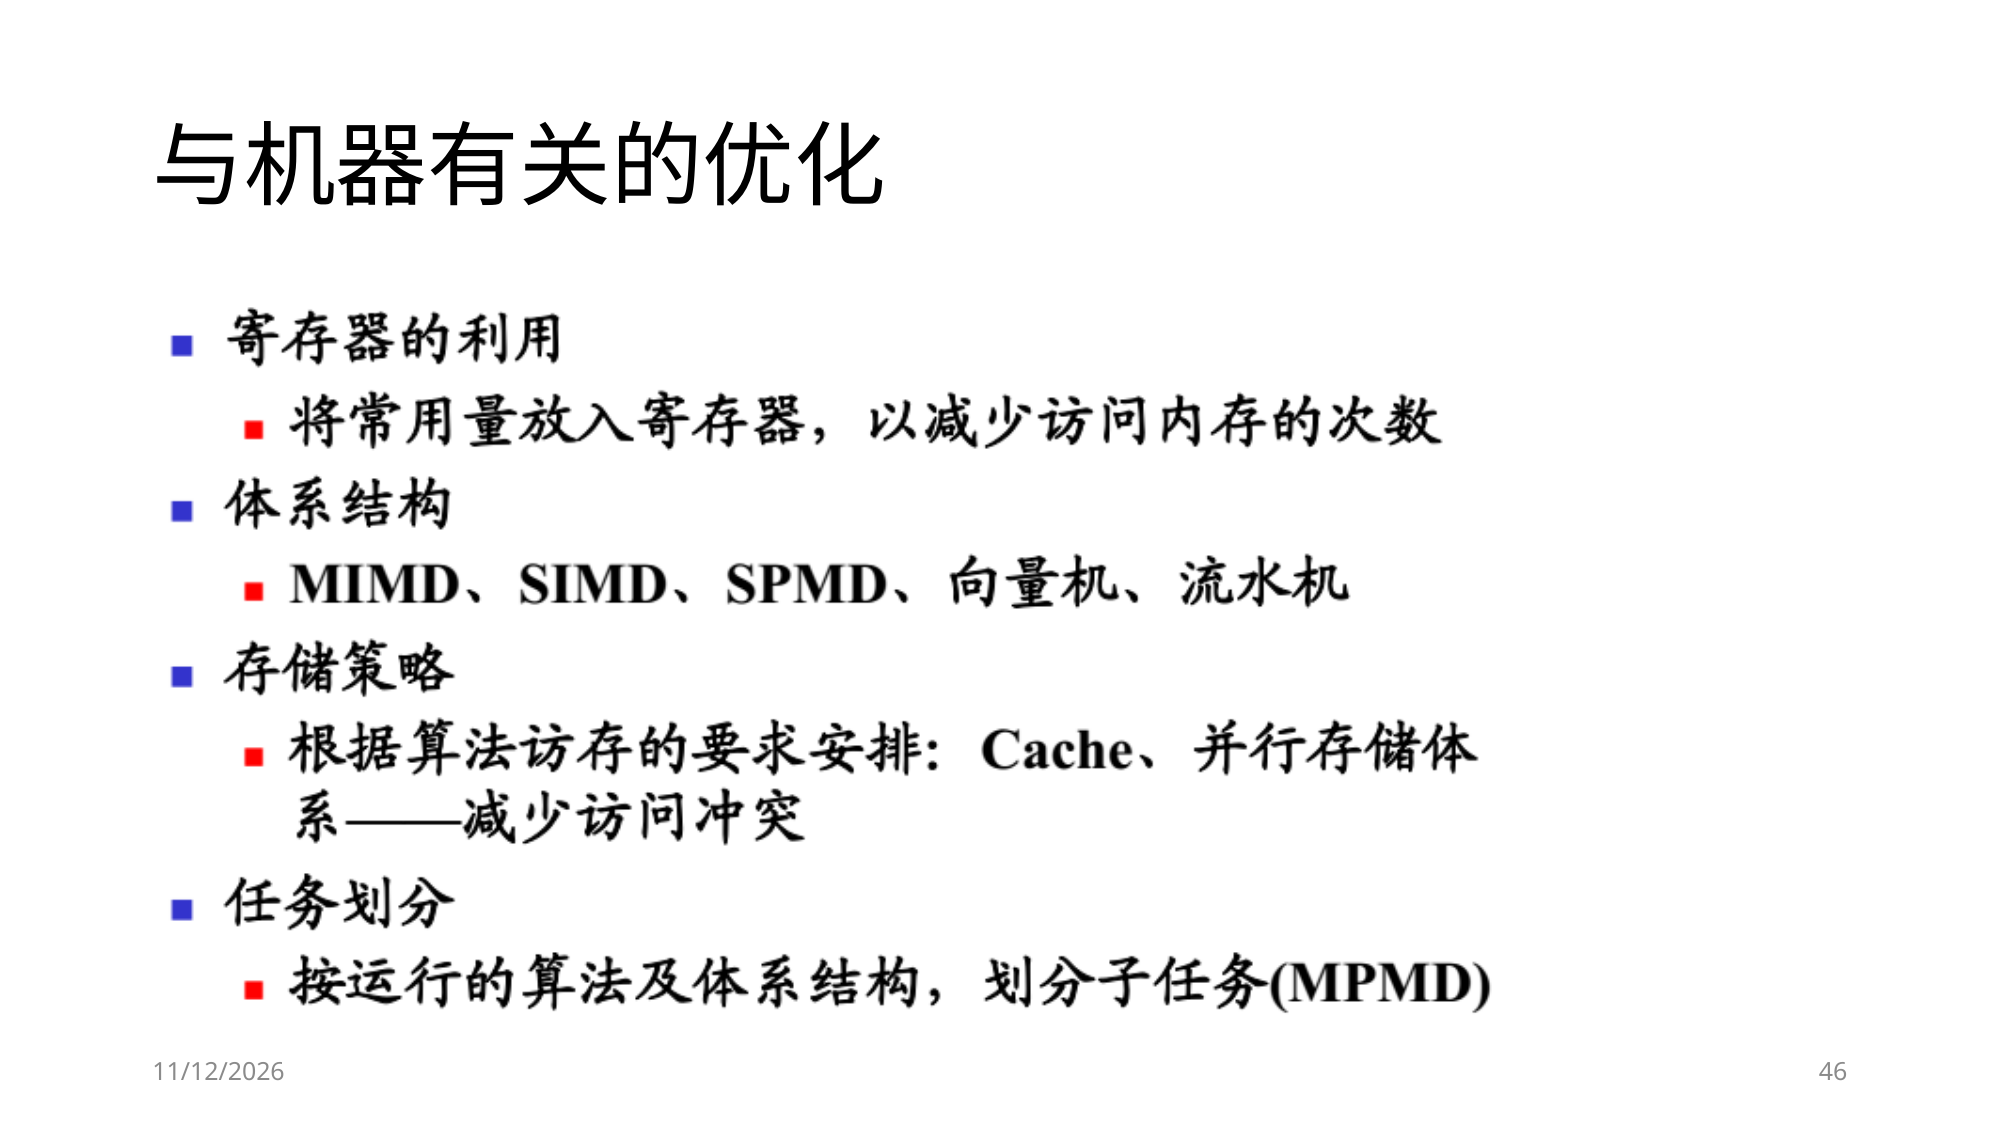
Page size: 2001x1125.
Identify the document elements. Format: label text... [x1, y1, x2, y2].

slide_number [137, 1042, 588, 1103]
picture [113, 291, 1520, 1030]
slide_number 46 [1412, 1042, 1863, 1103]
title 与机器有关的优化 [137, 59, 1863, 278]
